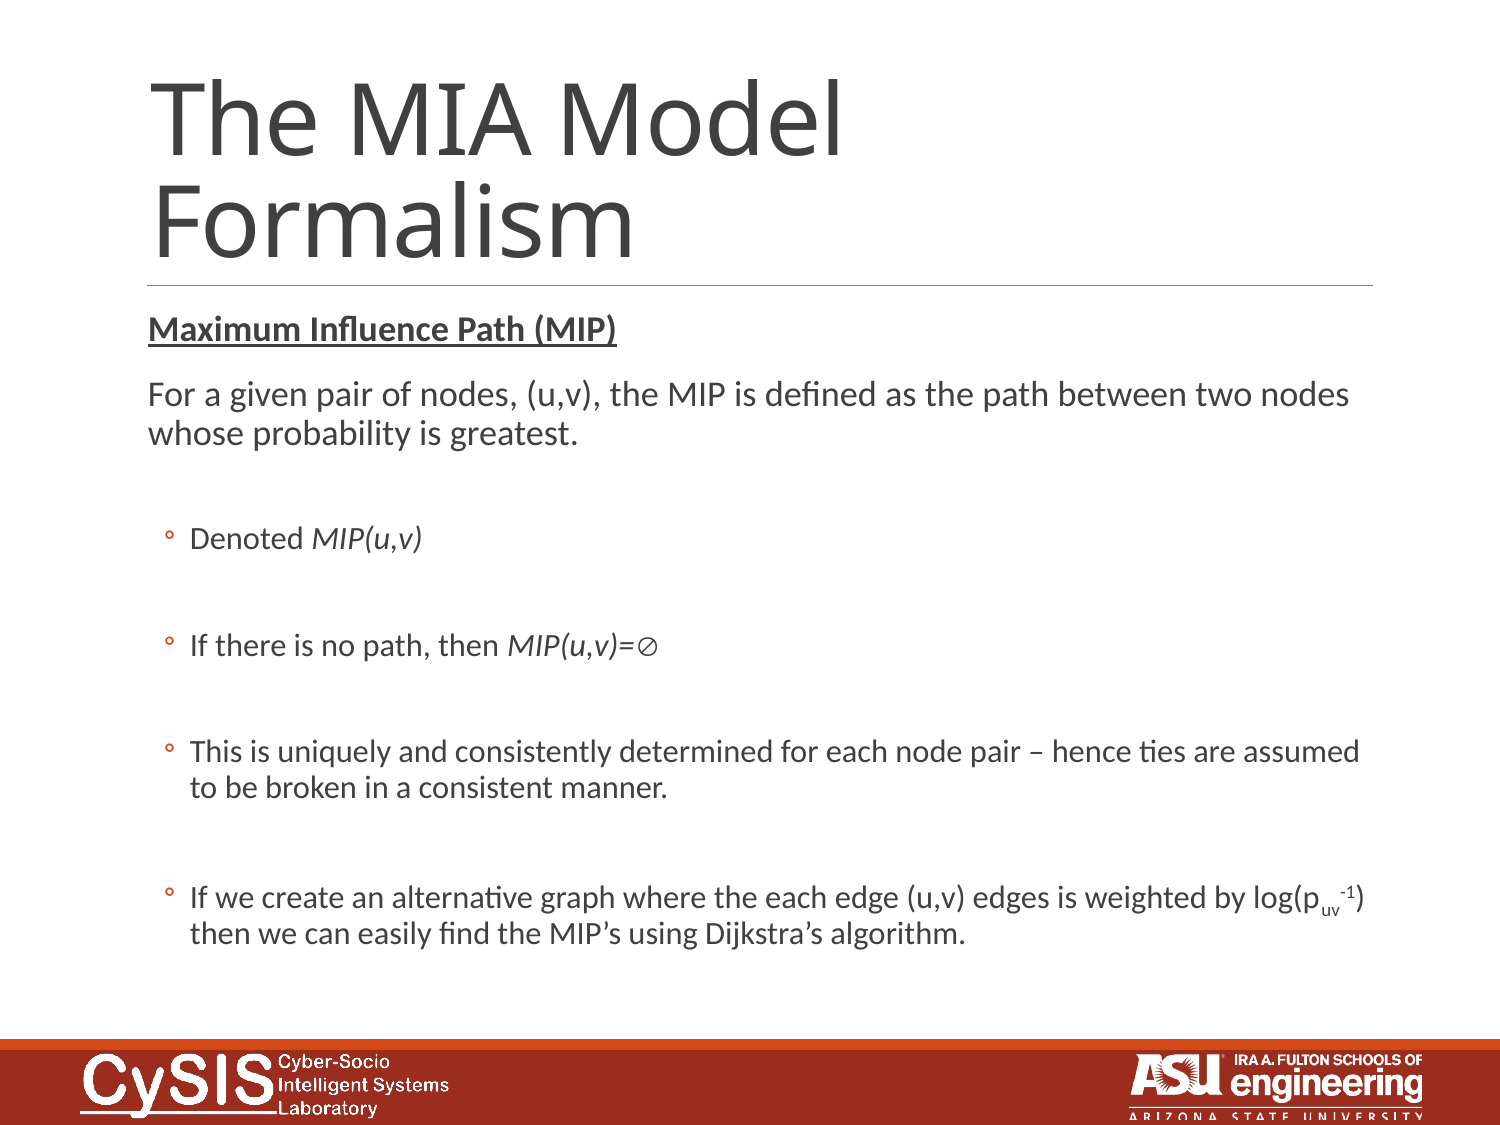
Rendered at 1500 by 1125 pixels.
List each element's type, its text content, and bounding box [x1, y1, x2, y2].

picture [60, 1027, 464, 1125]
list Maximum Influence Path (MIP) For a given pair of nodes, (u,v), the MIP is defined as the path between two nodes whose probability is greatest. Denoted MIP(u,v) If there is no path, then MIP(u,v)=Æ This is uniquely and consistently determined for each node pair – hence ties are assumed to be broken in a consistent manner. If we create an alternative graph where the each edge (u,v) edges is weighted by log(puv-1) then we can easily find the MIP’s using Dijkstra’s algorithm. [135, 302, 1373, 963]
title The MIA Model Formalism [135, 47, 1373, 285]
